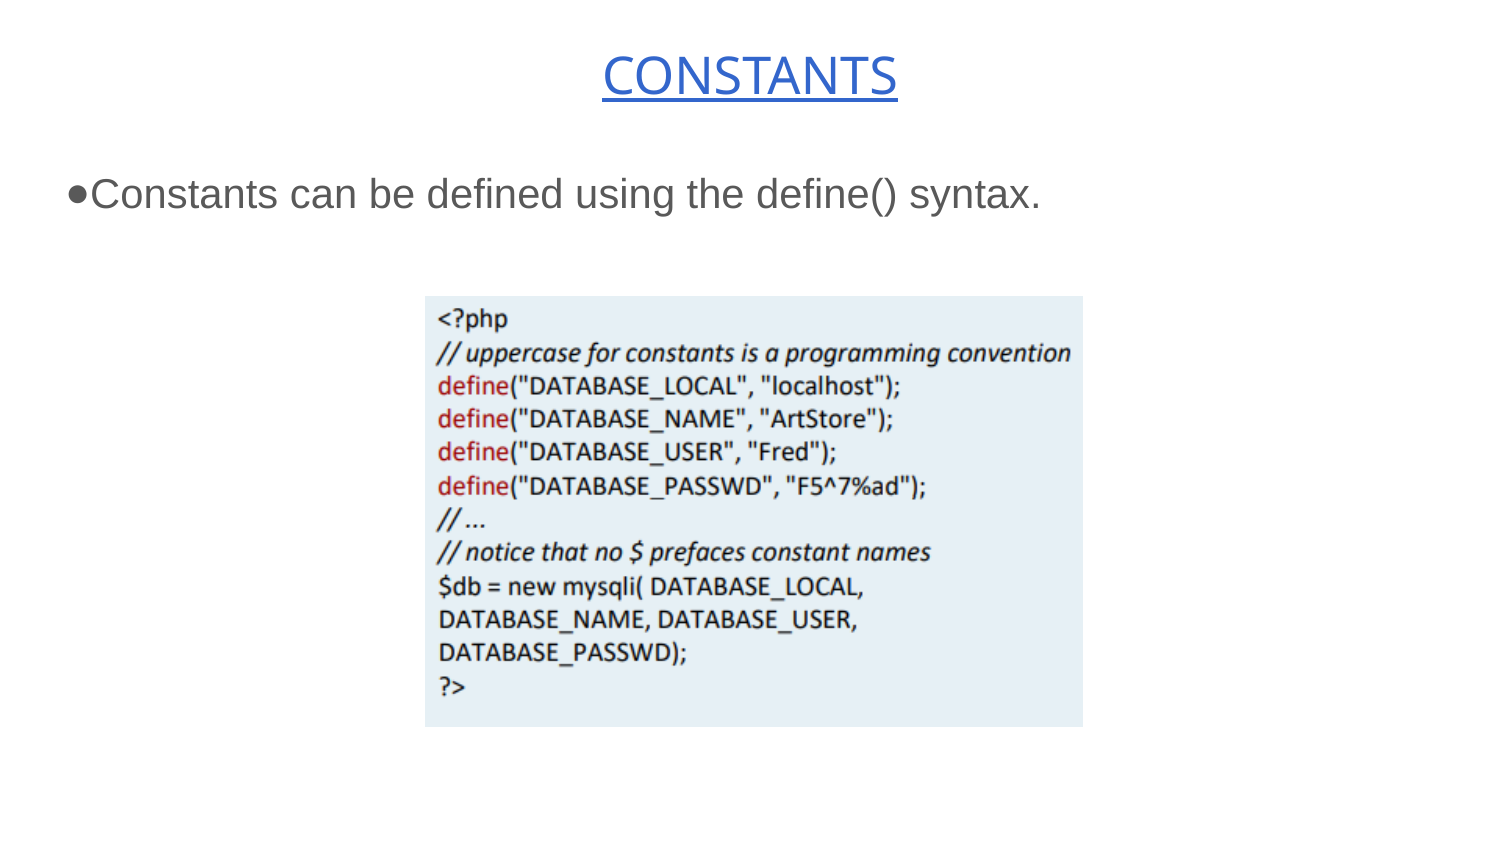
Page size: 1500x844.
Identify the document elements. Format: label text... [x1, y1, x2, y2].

title CONSTANTS [0, 37, 1500, 110]
picture [424, 296, 1084, 727]
subtitle Constants can be defined using the define() syntax. [50, 159, 1425, 785]
